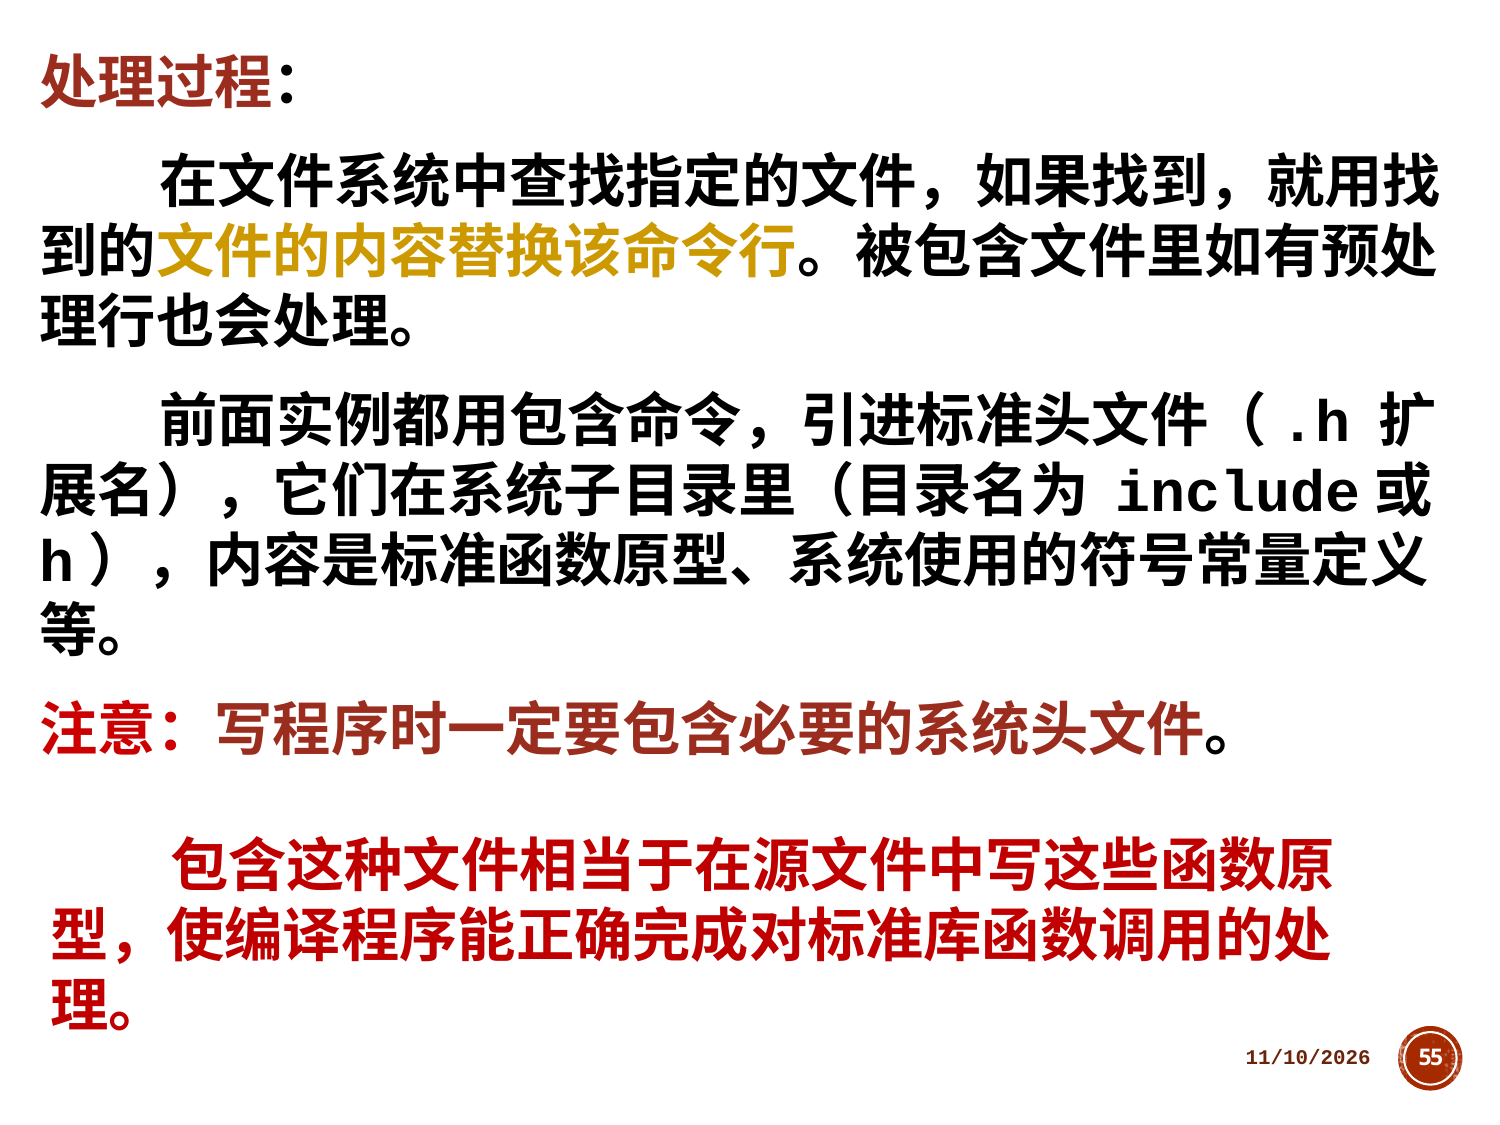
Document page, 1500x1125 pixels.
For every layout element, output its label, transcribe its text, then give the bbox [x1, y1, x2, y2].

text_box 处理过程： 在文件系统中查找指定的文件，如果找到，就用找到的文件的内容替换该命令行。被包含文件里如有预处理行也会处理。 前面实例都用包含命令，引进标准头文件（.h 扩展名），它们在系统子目录里（目录名为 include或h），内容是标准函数原型、系统使用的符号常量定义等。 注意：写程序时一定要包含必要的系统头文件。 [24, 37, 1475, 770]
slide_number 55 [1391, 1028, 1471, 1089]
text_box 包含这种文件相当于在源文件中写这些函数原型，使编译程序能正确完成对标准库函数调用的处理。 [35, 820, 1442, 1110]
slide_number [982, 1028, 1386, 1089]
